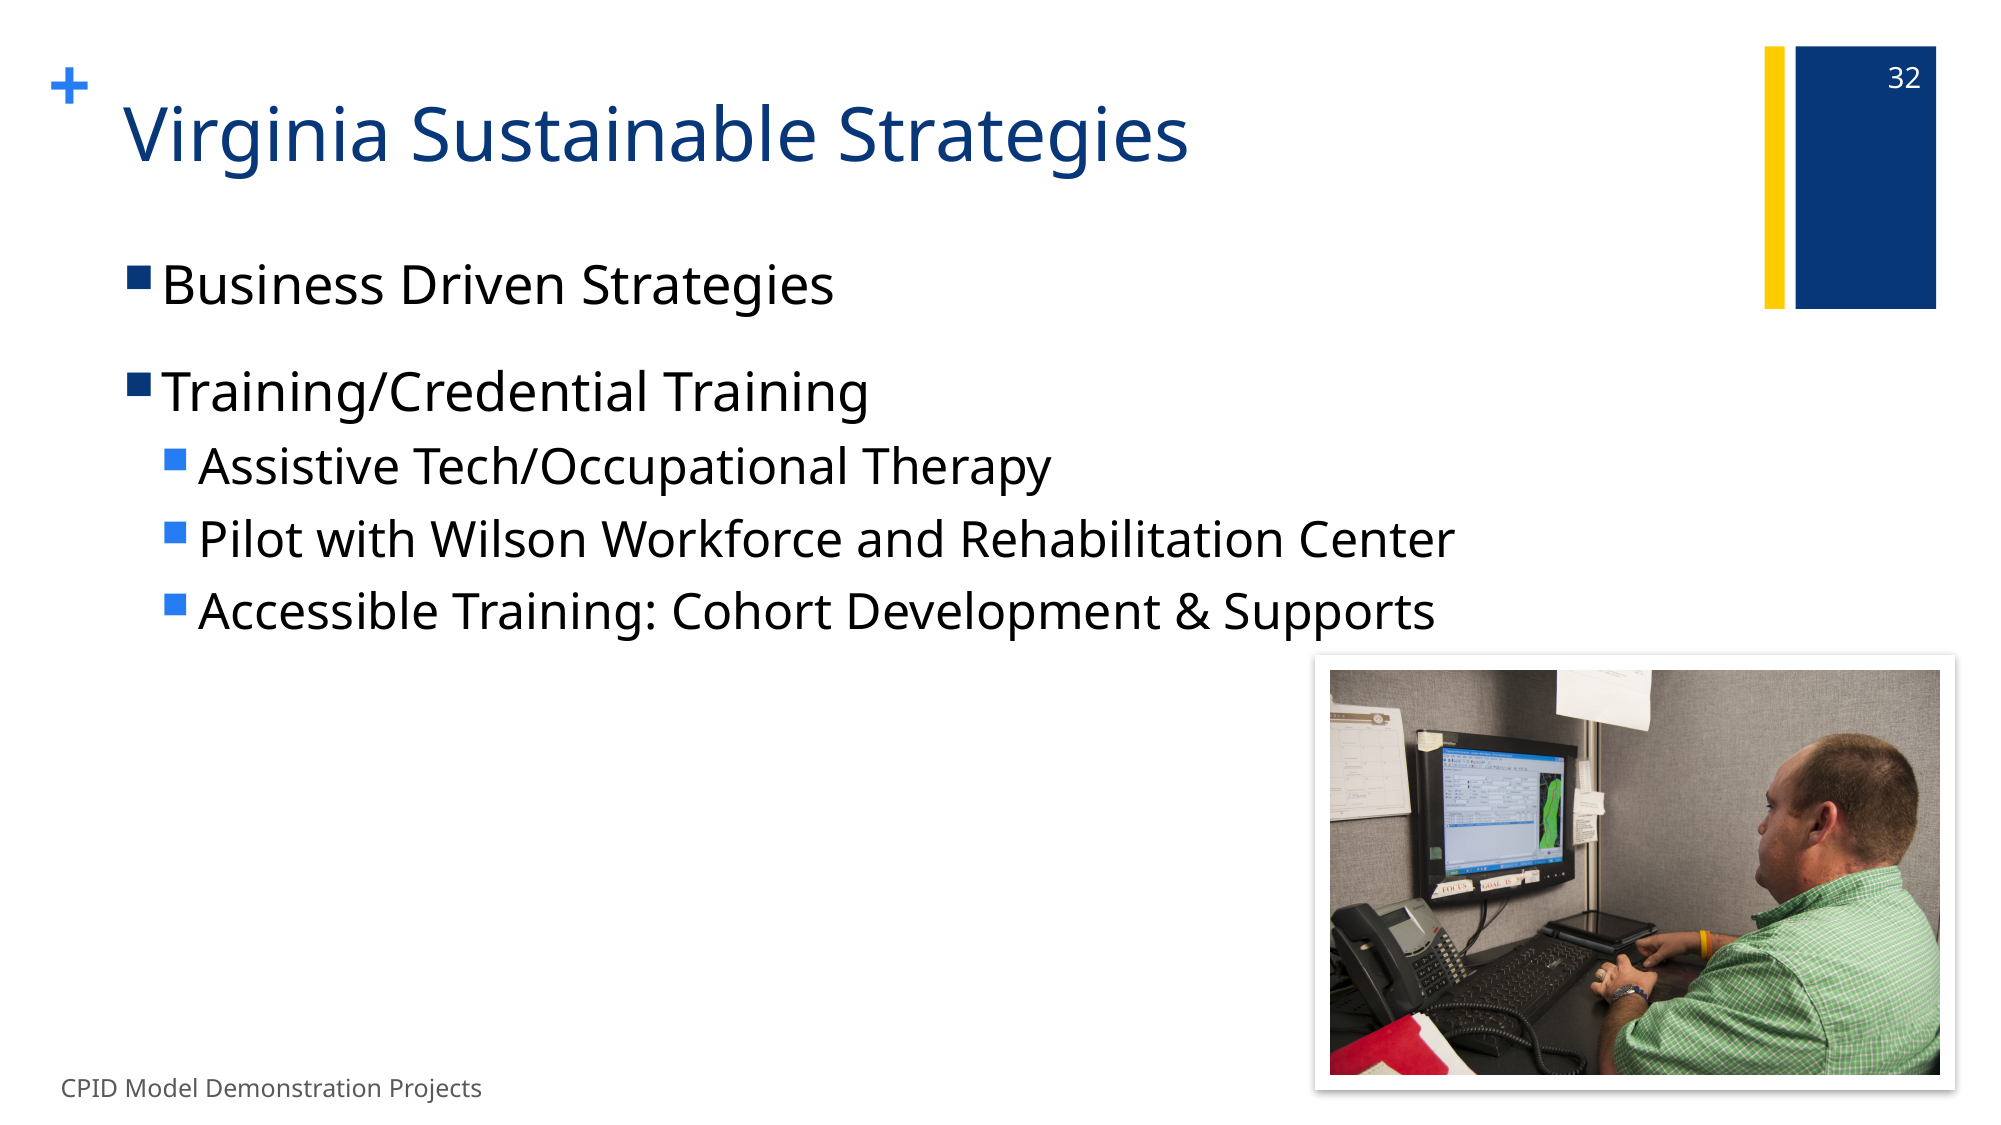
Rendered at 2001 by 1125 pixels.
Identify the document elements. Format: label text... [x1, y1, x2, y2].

picture [1329, 668, 1941, 1076]
list Business Driven Strategies Training/Credential Training Assistive Tech/Occupational Therapy Pilot with Wilson Workforce and Rehabilitation Center Accessible Training: Cohort Development & Supports [109, 242, 1762, 960]
title Virginia Sustainable Strategies [109, 79, 1762, 242]
slide_number 32 [1845, 49, 1937, 110]
